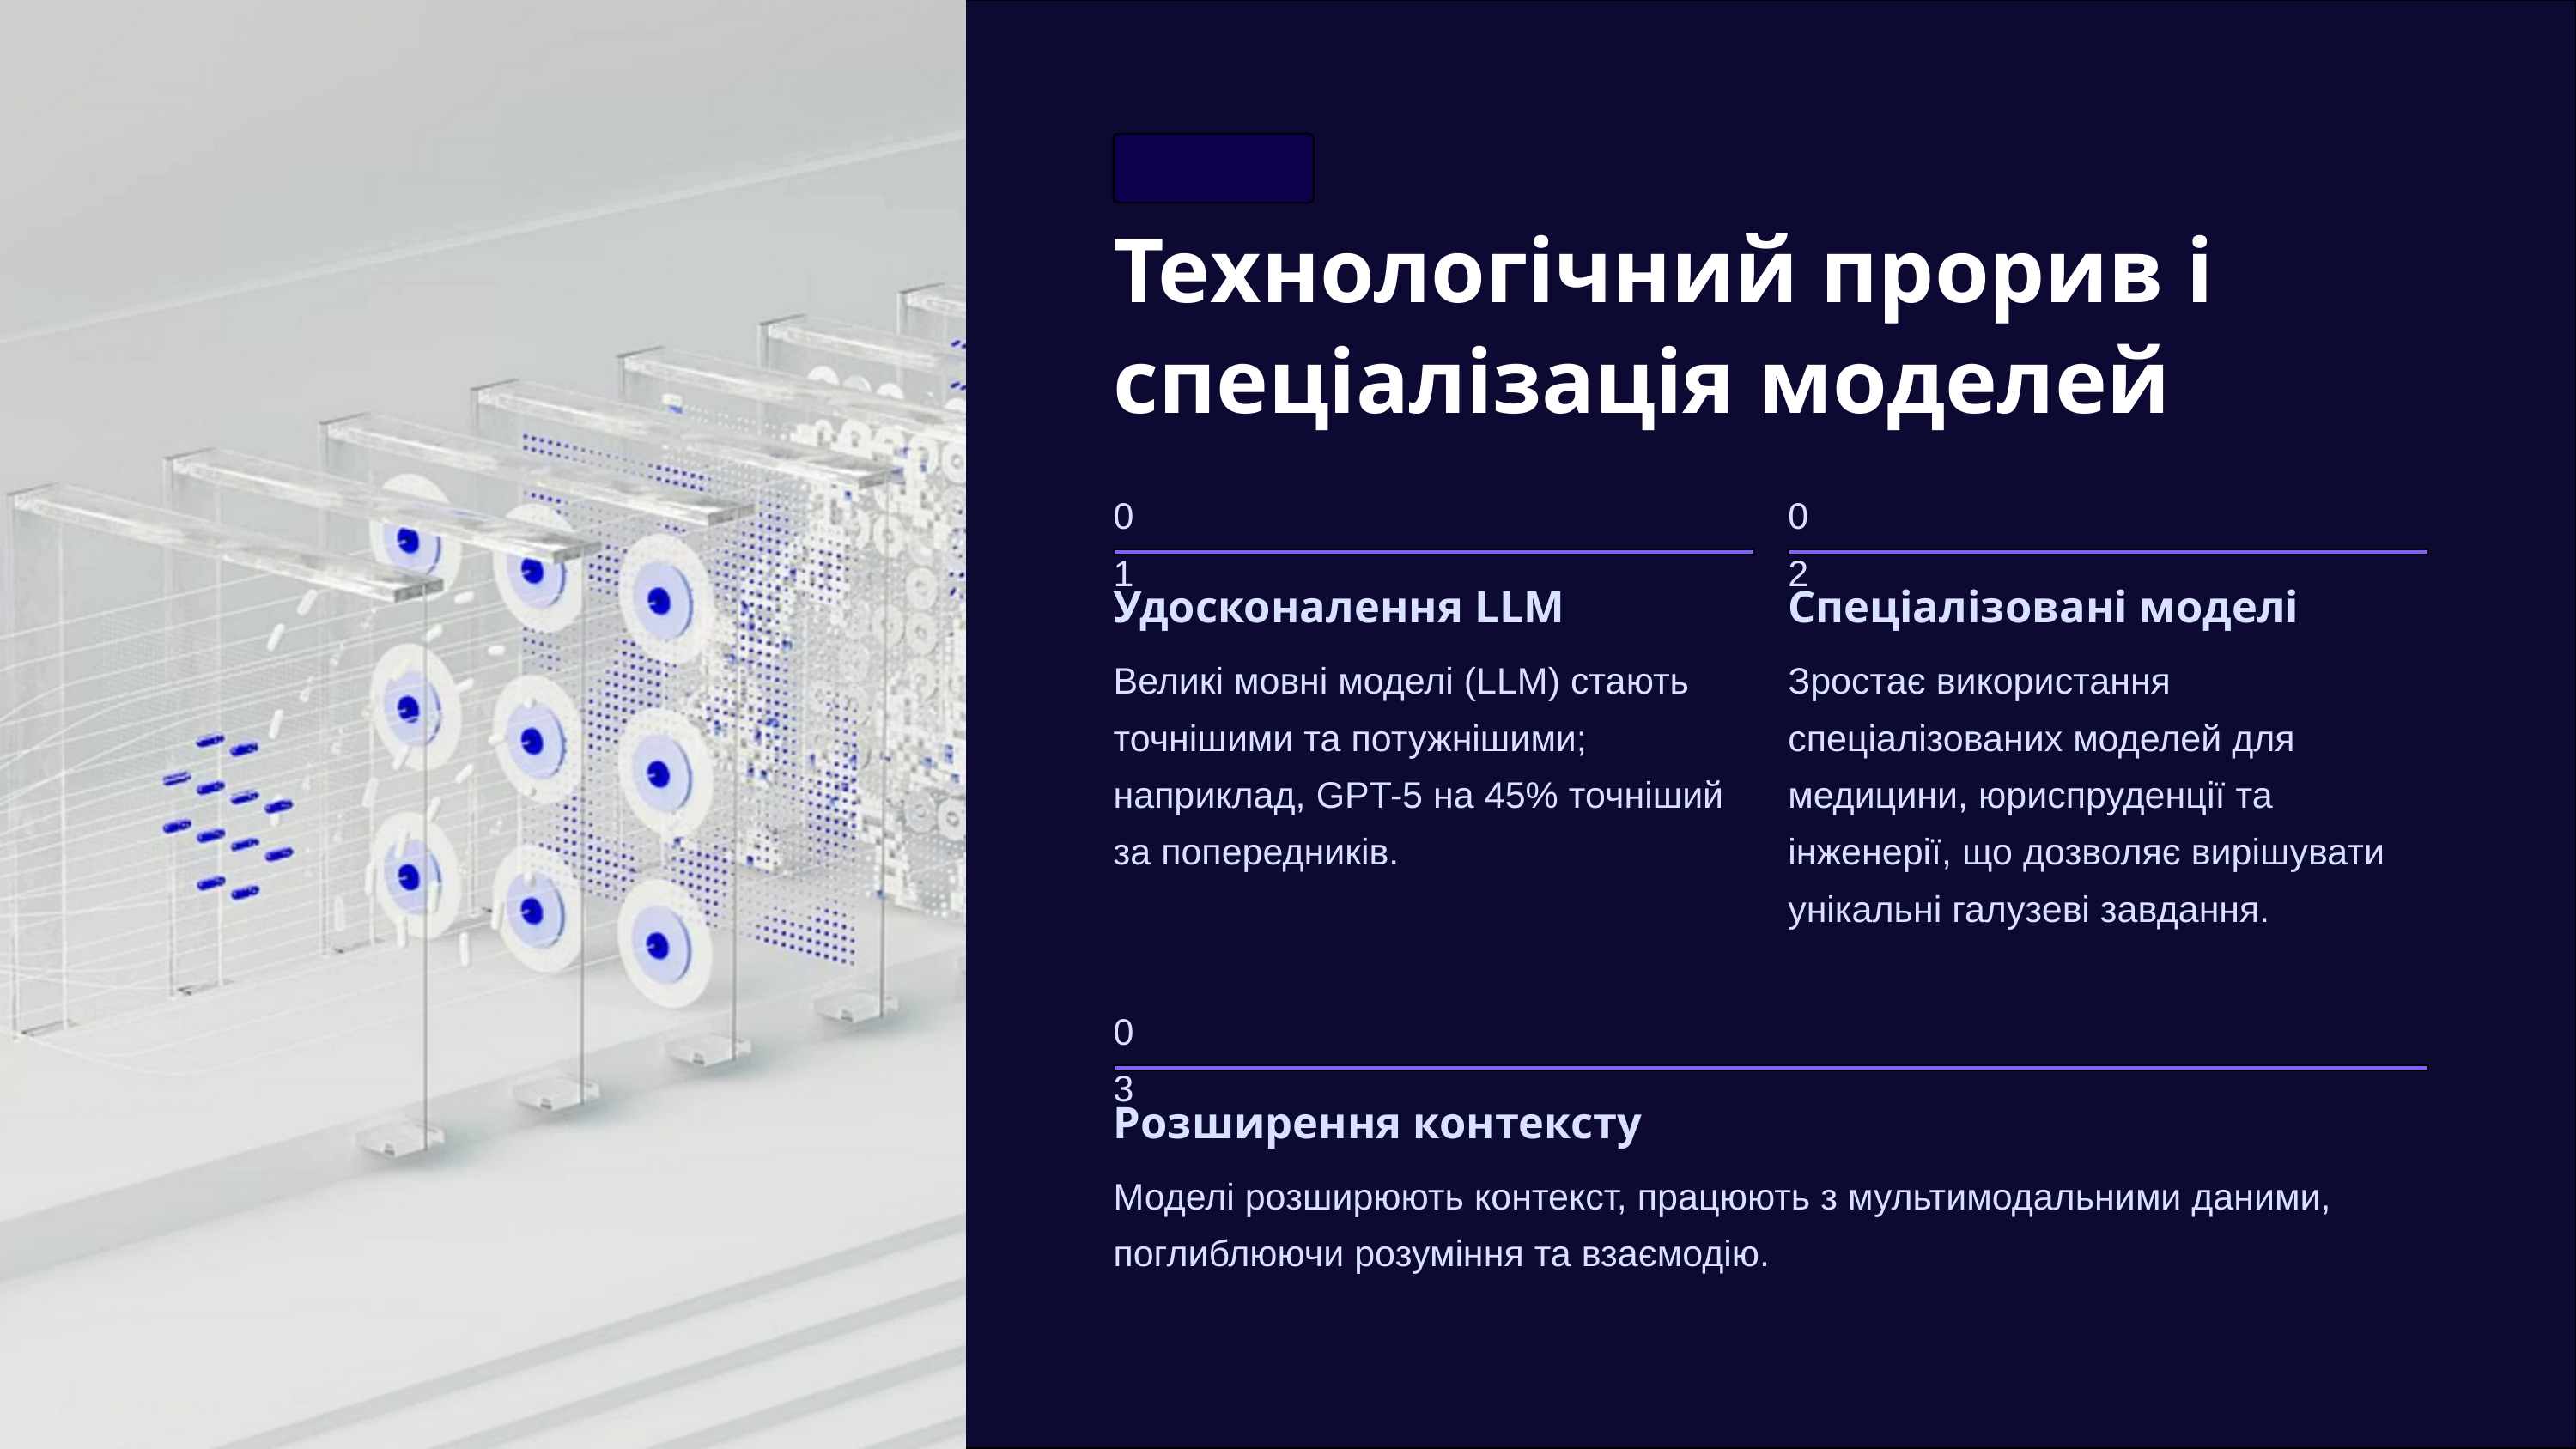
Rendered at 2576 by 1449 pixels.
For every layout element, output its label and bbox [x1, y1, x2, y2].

text_box [1113, 1064, 2429, 1071]
text_box [0, 0, 2576, 1449]
text_box [1788, 549, 2429, 555]
text_box [1113, 133, 1314, 203]
text_box [1113, 549, 1754, 555]
